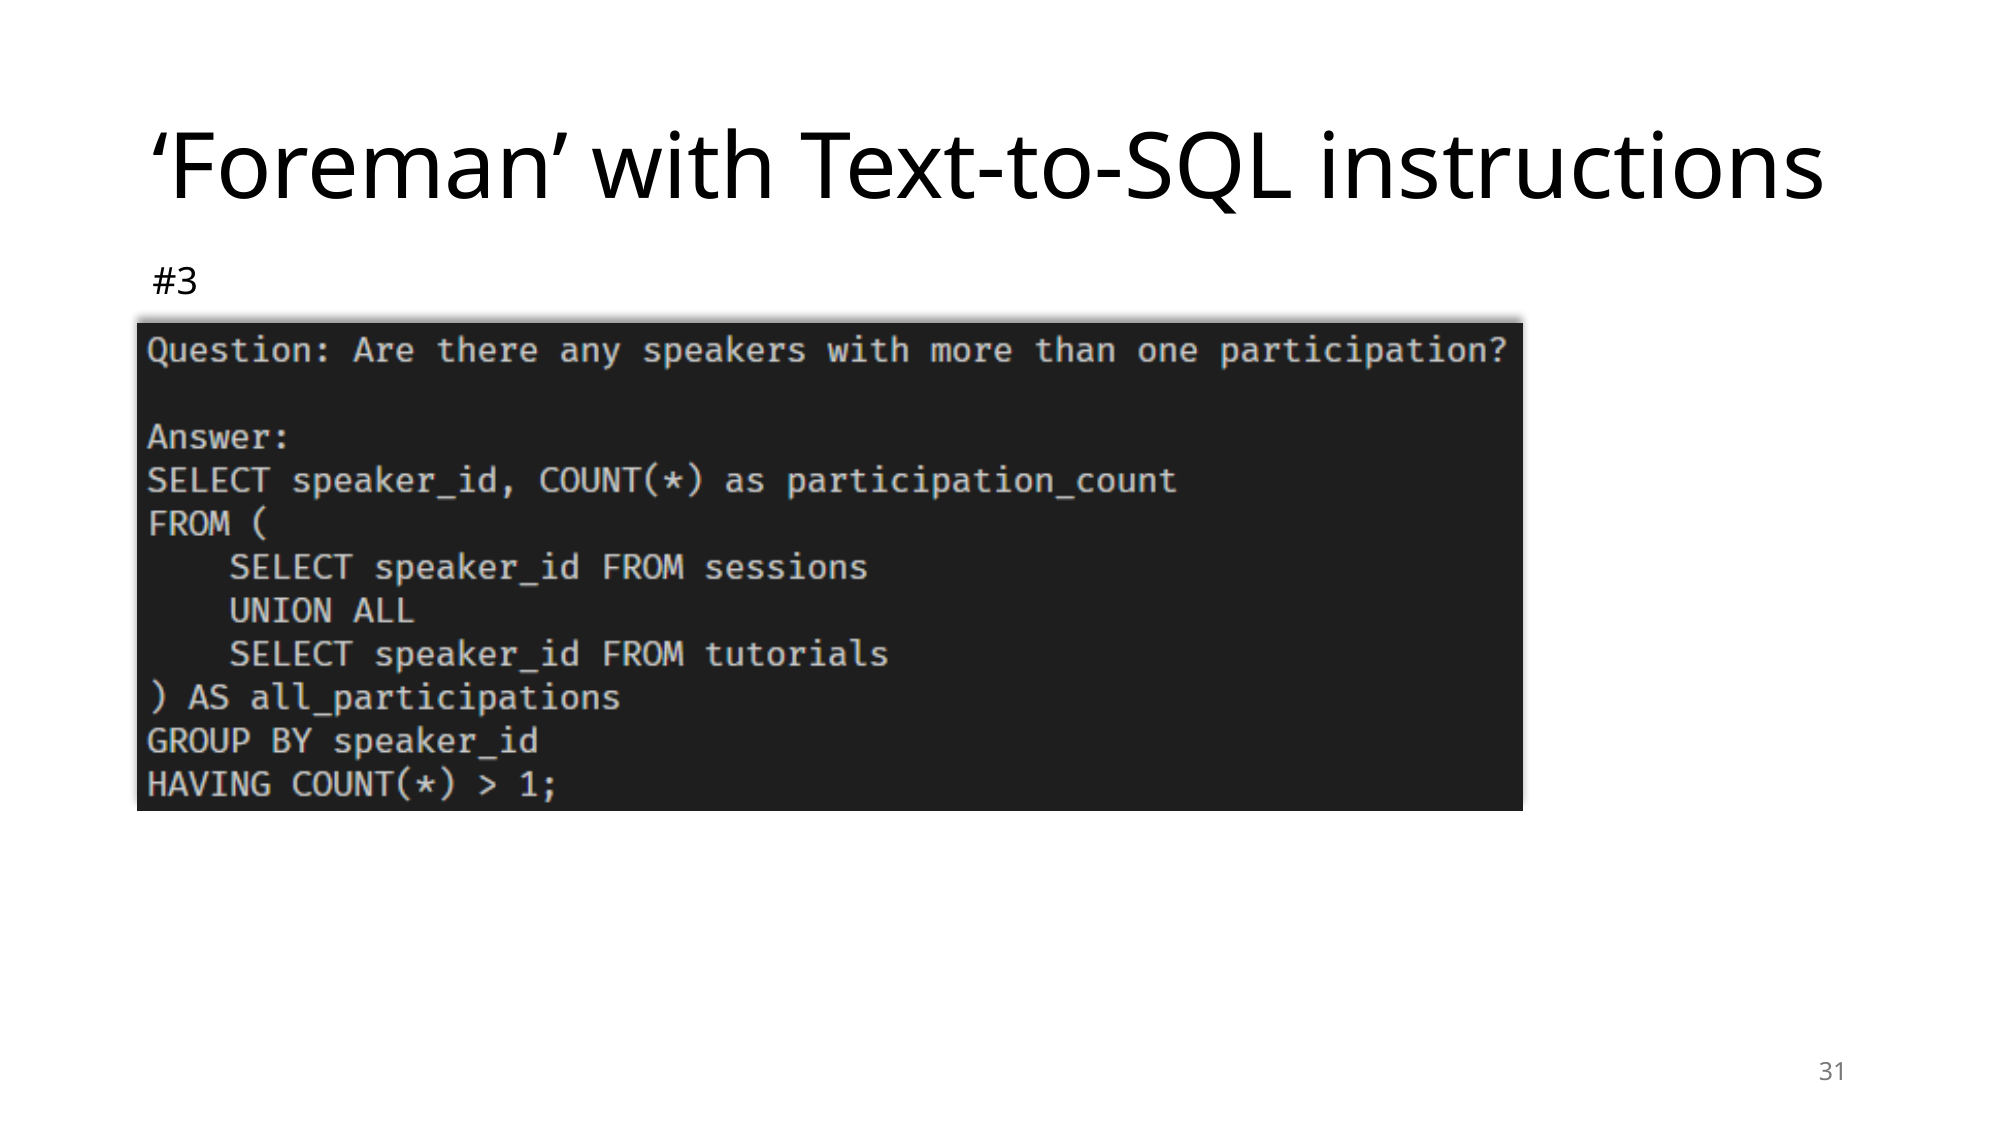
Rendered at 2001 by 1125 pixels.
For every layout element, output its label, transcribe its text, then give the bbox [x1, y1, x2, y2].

title ‘Foreman’ with Text-to-SQL instructions [137, 59, 1863, 278]
picture [136, 323, 1524, 811]
text_box 31 [1412, 1042, 1863, 1103]
list #3 [137, 254, 255, 312]
